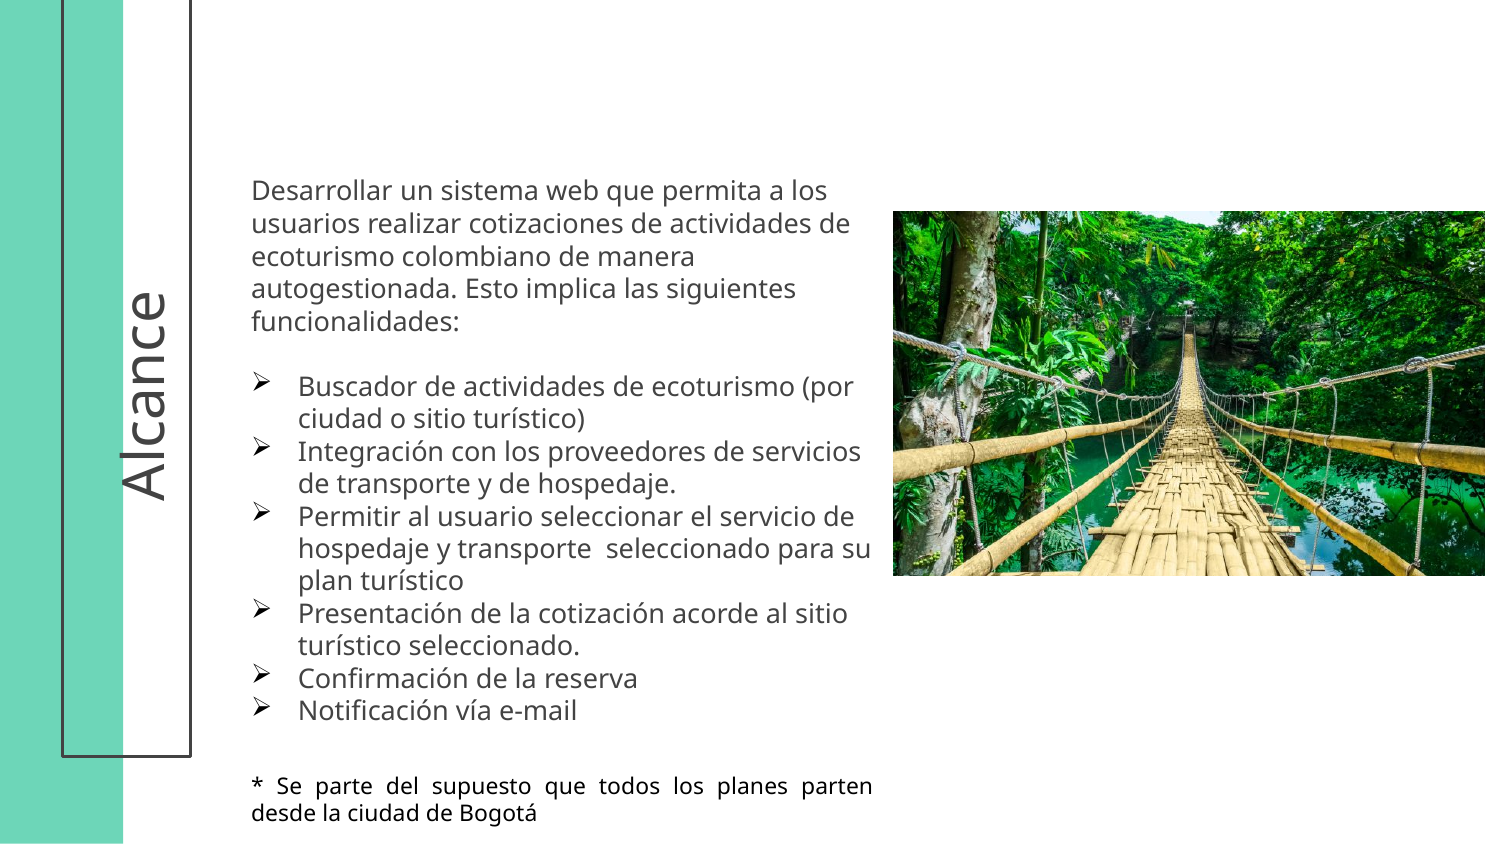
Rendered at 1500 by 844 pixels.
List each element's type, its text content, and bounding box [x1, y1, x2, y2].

picture [892, 210, 1485, 576]
title Alcance [97, 276, 192, 527]
text_box Desarrollar un sistema web que permita a los usuarios realizar cotizaciones de actividades de ecoturismo colombiano de manera autogestionada. Esto implica las siguientes funcionalidades: Buscador de actividades de ecoturismo (por ciudad o sitio turístico) Integración con los proveedores de servicios de transporte y de hospedaje. Permitir al usuario seleccionar el servicio de hospedaje y transporte seleccionado para su plan turístico Presentación de la cotización acorde al sitio turístico seleccionado. Confirmación de la reserva Notificación vía e-mail * Se parte del supuesto que todos los planes parten desde la ciudad de Bogotá [236, 159, 889, 844]
